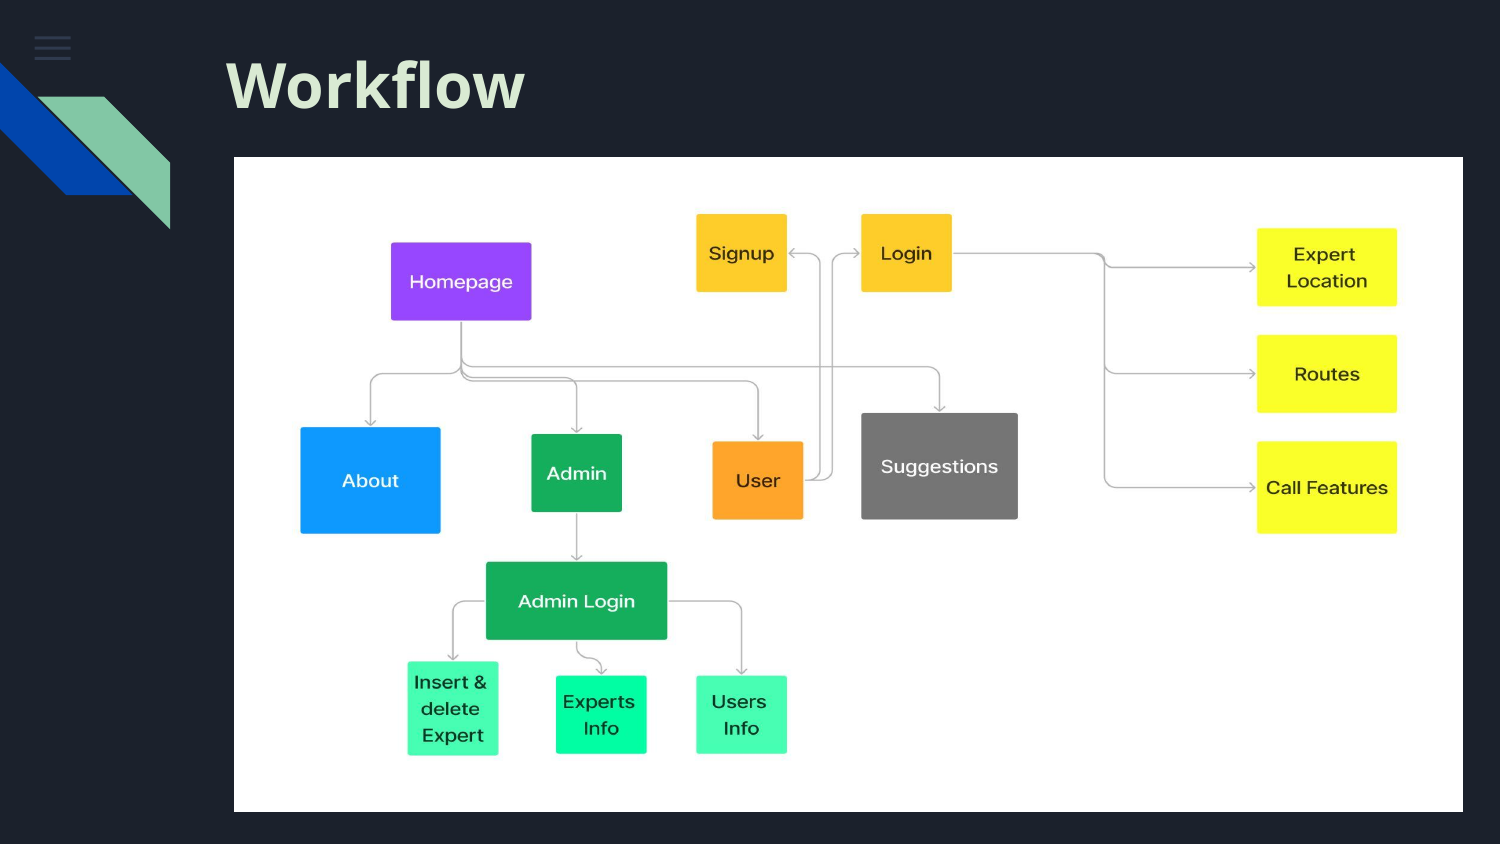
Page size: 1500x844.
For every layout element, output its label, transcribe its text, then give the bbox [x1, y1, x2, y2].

picture [233, 157, 1463, 812]
title Workflow [211, 31, 1366, 182]
